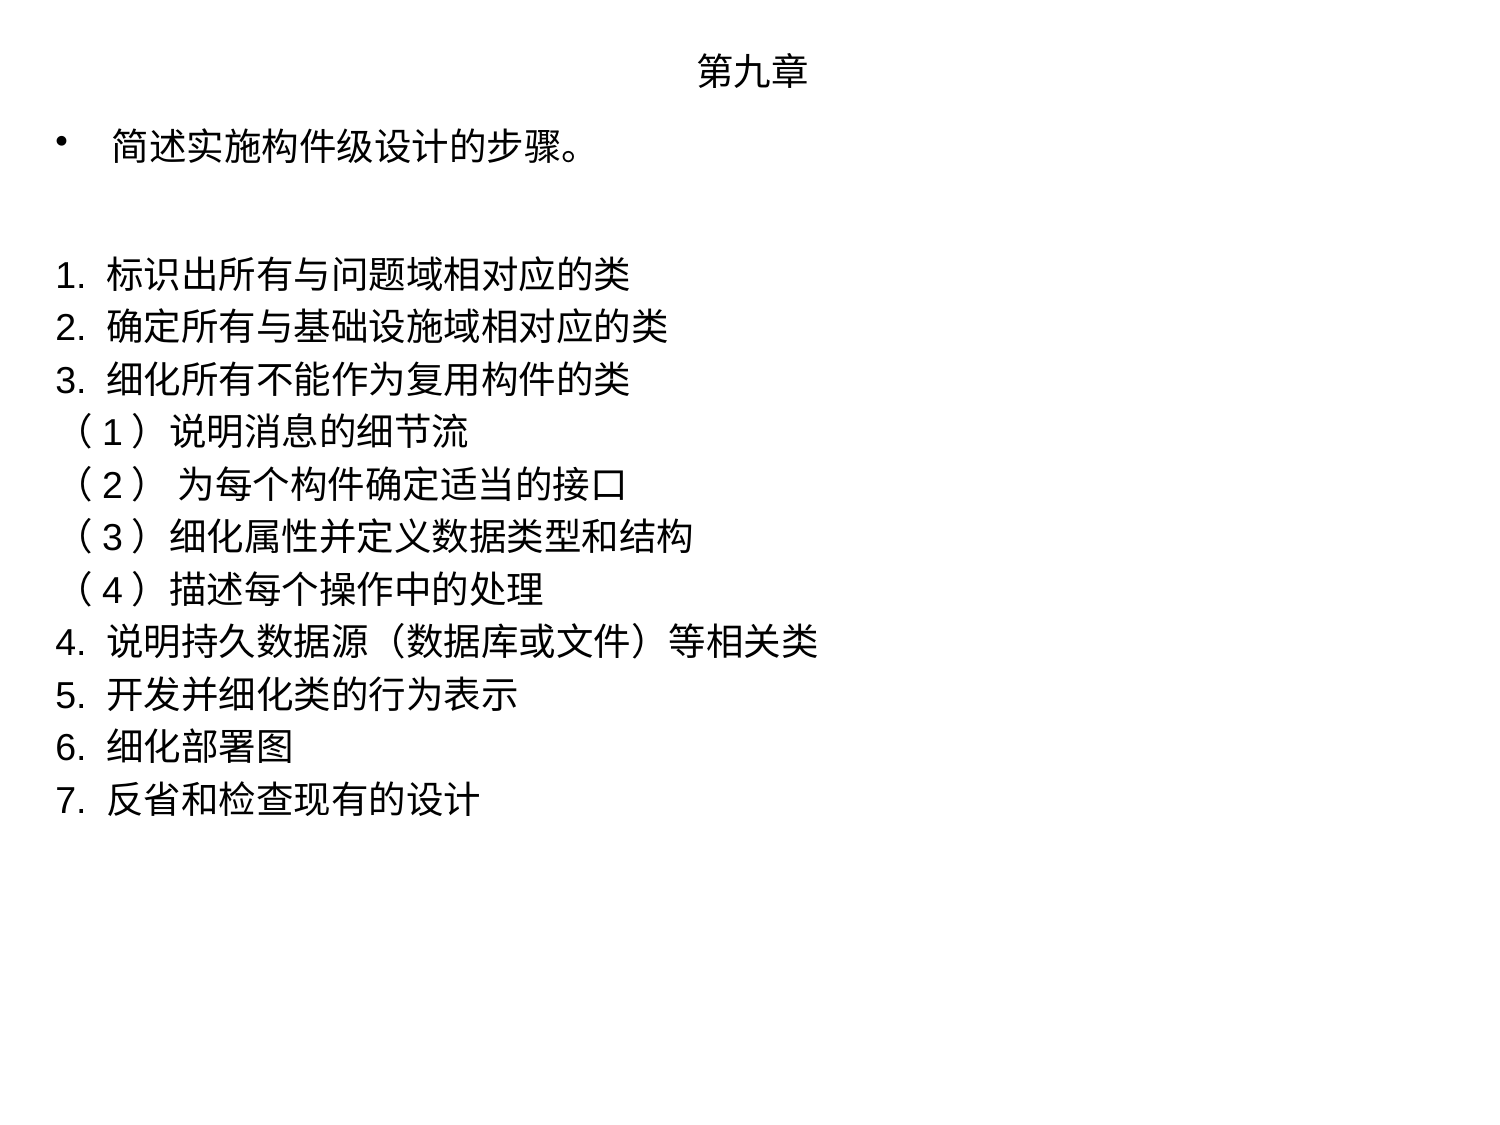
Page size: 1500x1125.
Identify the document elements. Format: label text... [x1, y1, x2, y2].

subtitle 第九章 简述实施构件级设计的步骤。 1. 标识出所有与问题域相对应的类 2. 确定所有与基础设施域相对应的类 3. 细化所有不能作为复用构件的类 （1）说明消息的细节流 （2） 为每个构件确定适当的接口 （3）细化属性并定义数据类型和结构 （4）描述每个操作中的处理 4. 说明持久数据源（数据库或文件）等相关类 5. 开发并细化类的行为表示 6. 细化部署图 7. 反省和检查现有的设计 [40, 40, 1465, 1072]
